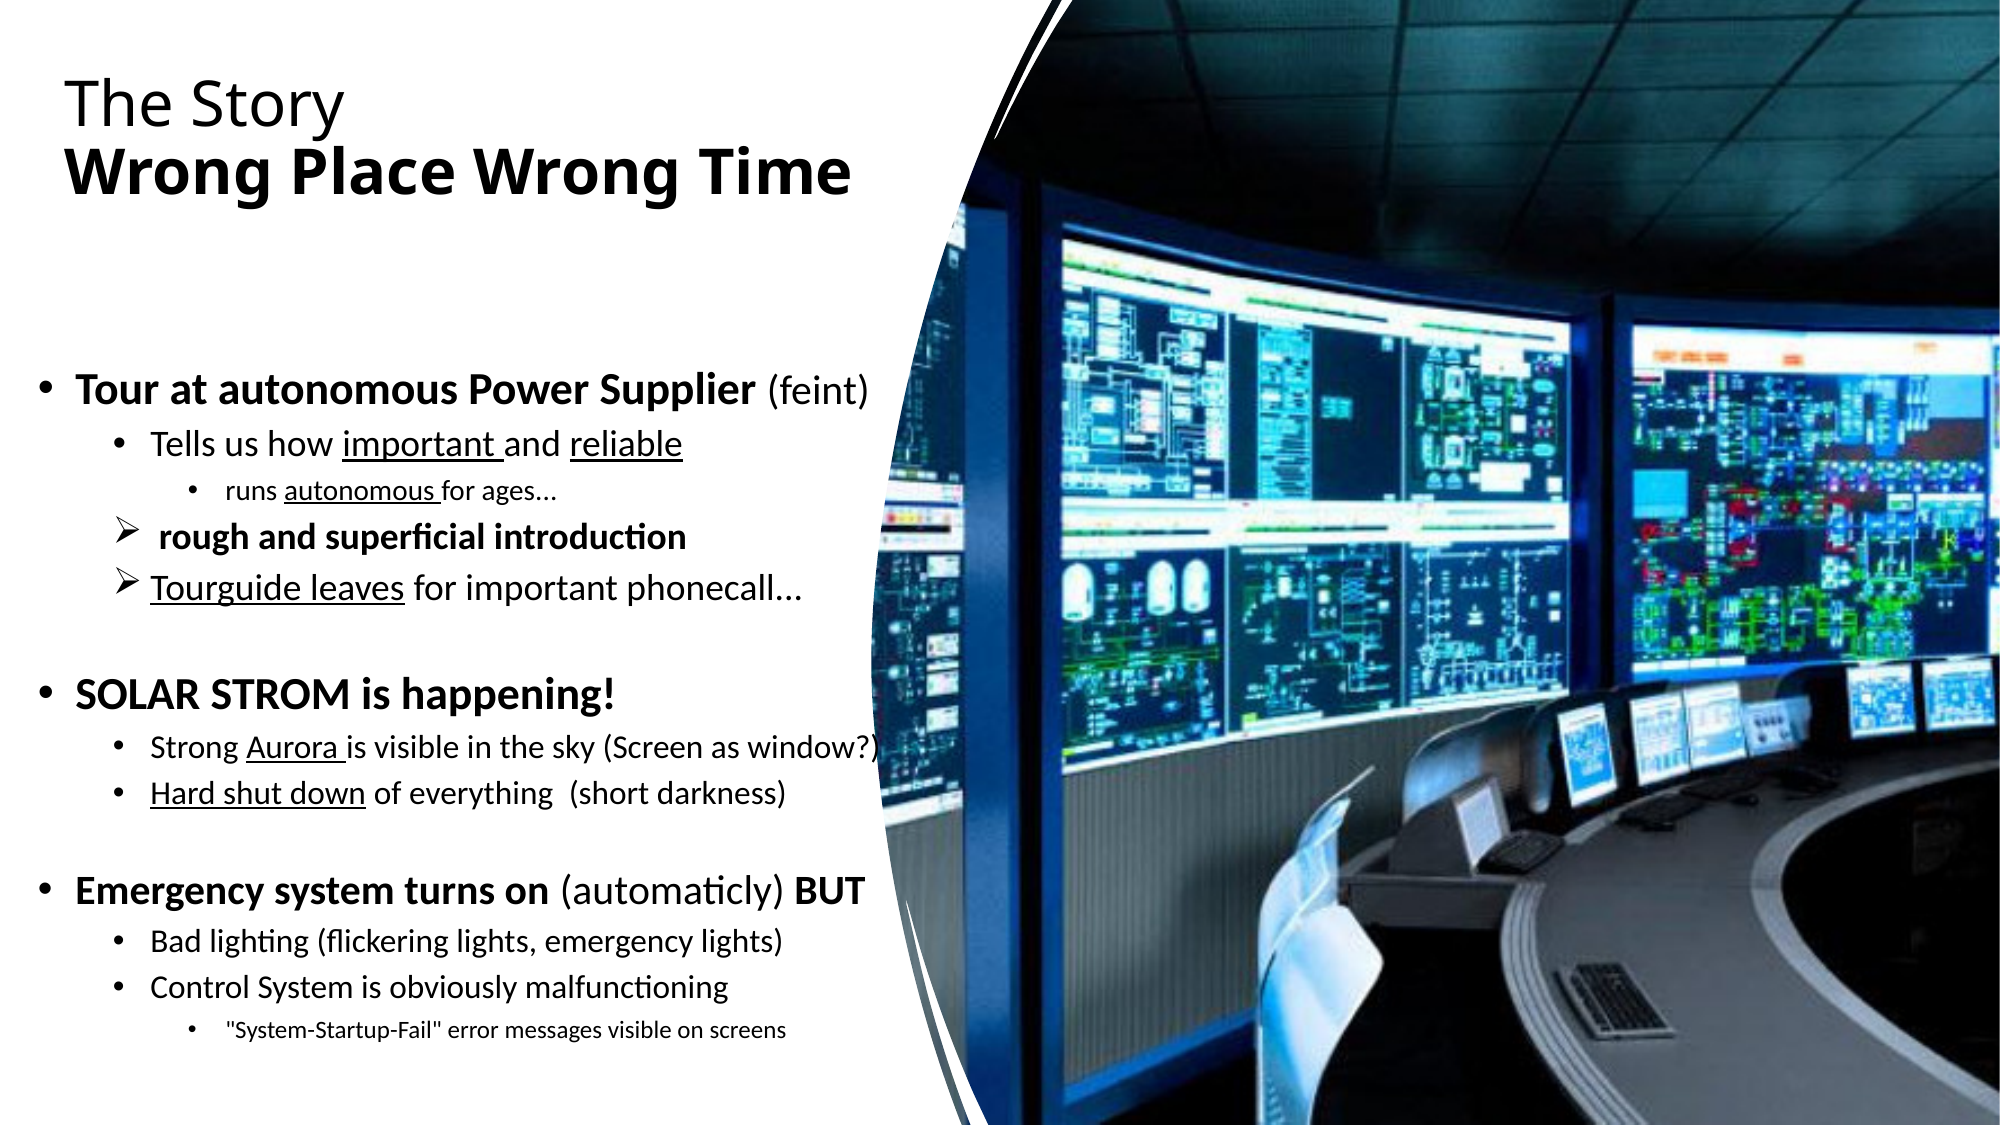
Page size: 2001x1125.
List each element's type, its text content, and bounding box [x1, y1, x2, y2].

list Tour at autonomous Power Supplier (feint) Tells us how important and reliable runs autonomous for ages... rough and superficial introduction Tourguide leaves for important phonecall... SOLAR STROM is happening! Strong Aurora is visible in the sky (Screen as window?) Hard shut down of everything (short darkness) Emergency system turns on (automaticly) BUT Bad lighting (flickering lights, emergency lights) Control System is obviously malfunctioning "System-Startup-Fail" error messages visible on screens [22, 357, 871, 1113]
text_box The Story Wrong Place Wrong Time [49, 29, 871, 251]
picture [871, 0, 2000, 1125]
